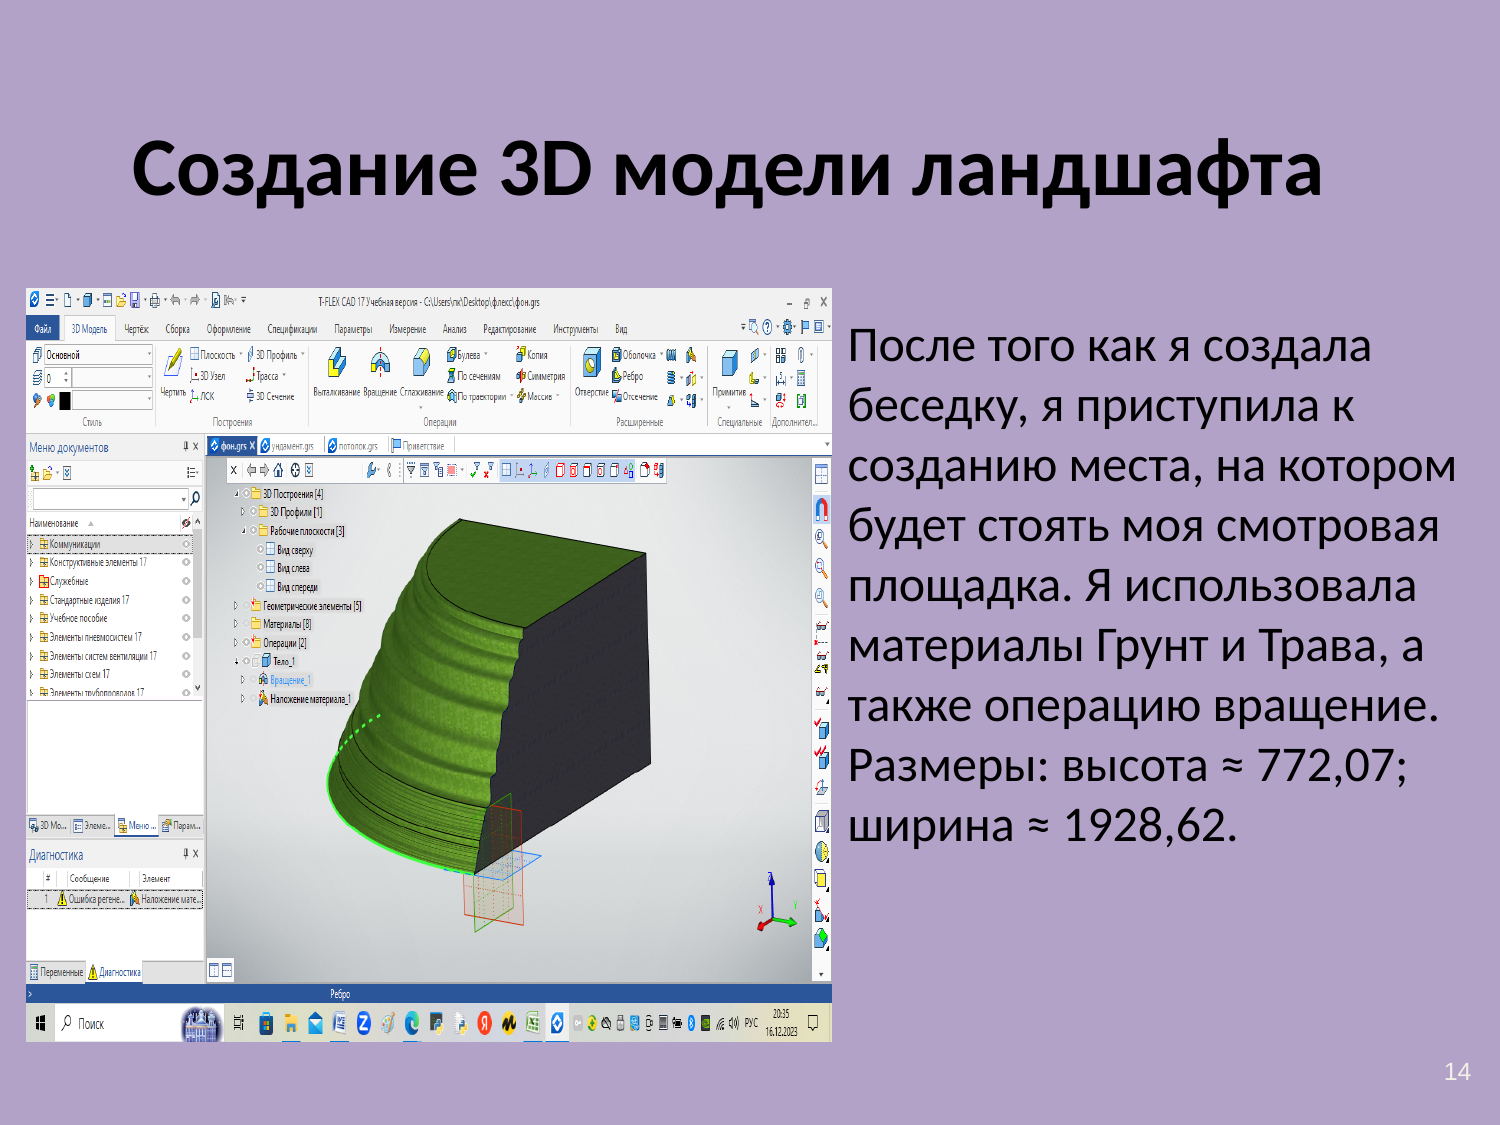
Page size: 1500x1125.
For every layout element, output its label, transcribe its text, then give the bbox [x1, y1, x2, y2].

text_box После того как я создала беседку, я приступила к созданию места, на котором будет стоять моя смотровая площадка. Я использовала материалы Грунт и Трава, а также операцию вращение. Размеры: высота ≈ 772,07; ширина ≈ 1928,62. [837, 303, 1480, 859]
picture [26, 288, 833, 1042]
text_box Создание 3D модели ландшафта [117, 105, 1341, 220]
